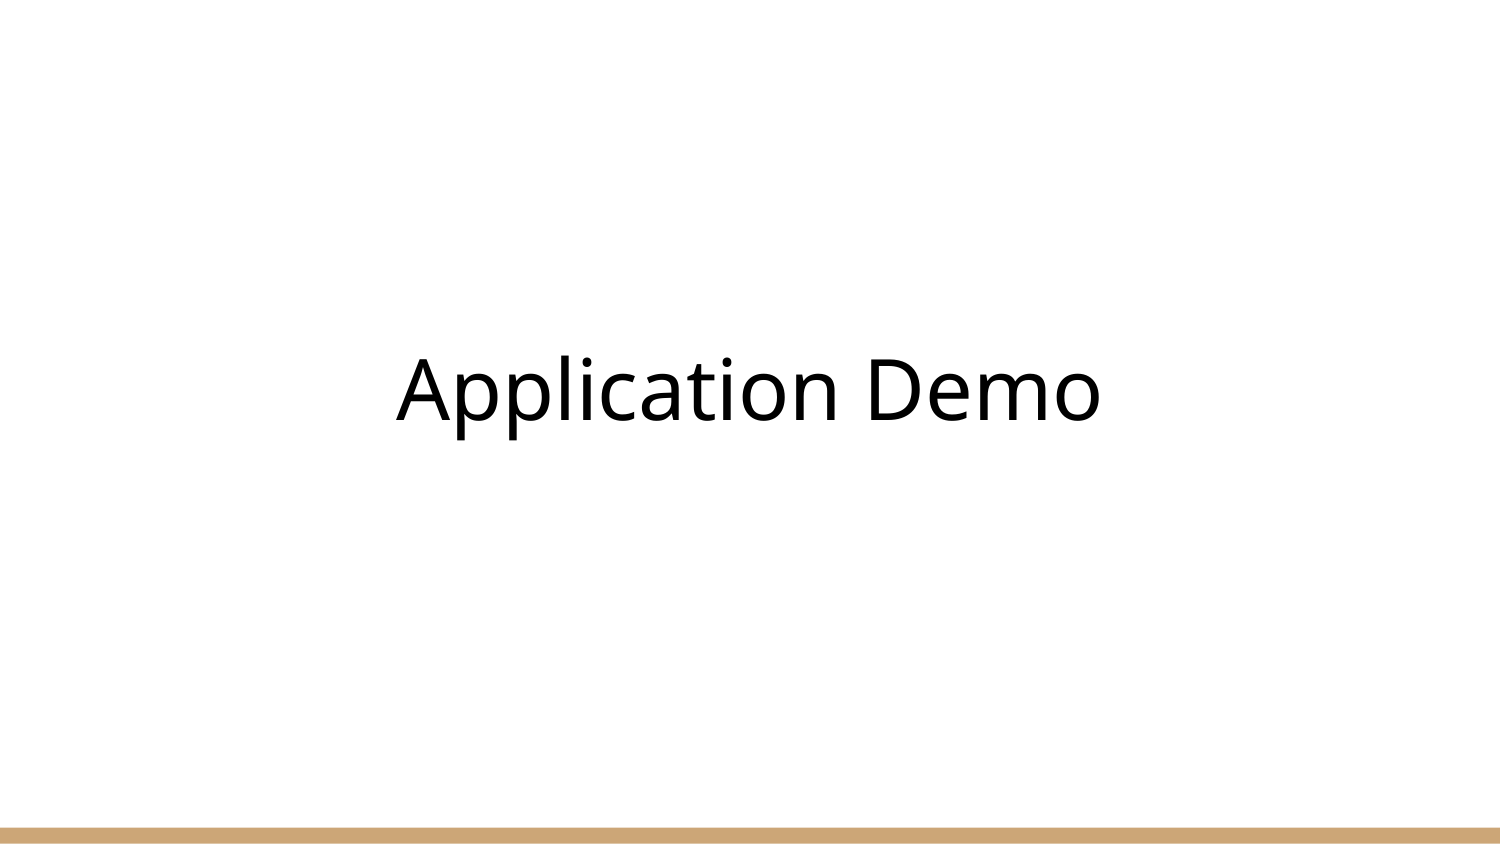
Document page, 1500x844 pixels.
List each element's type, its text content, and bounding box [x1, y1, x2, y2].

title Application Demo [51, 320, 1449, 453]
